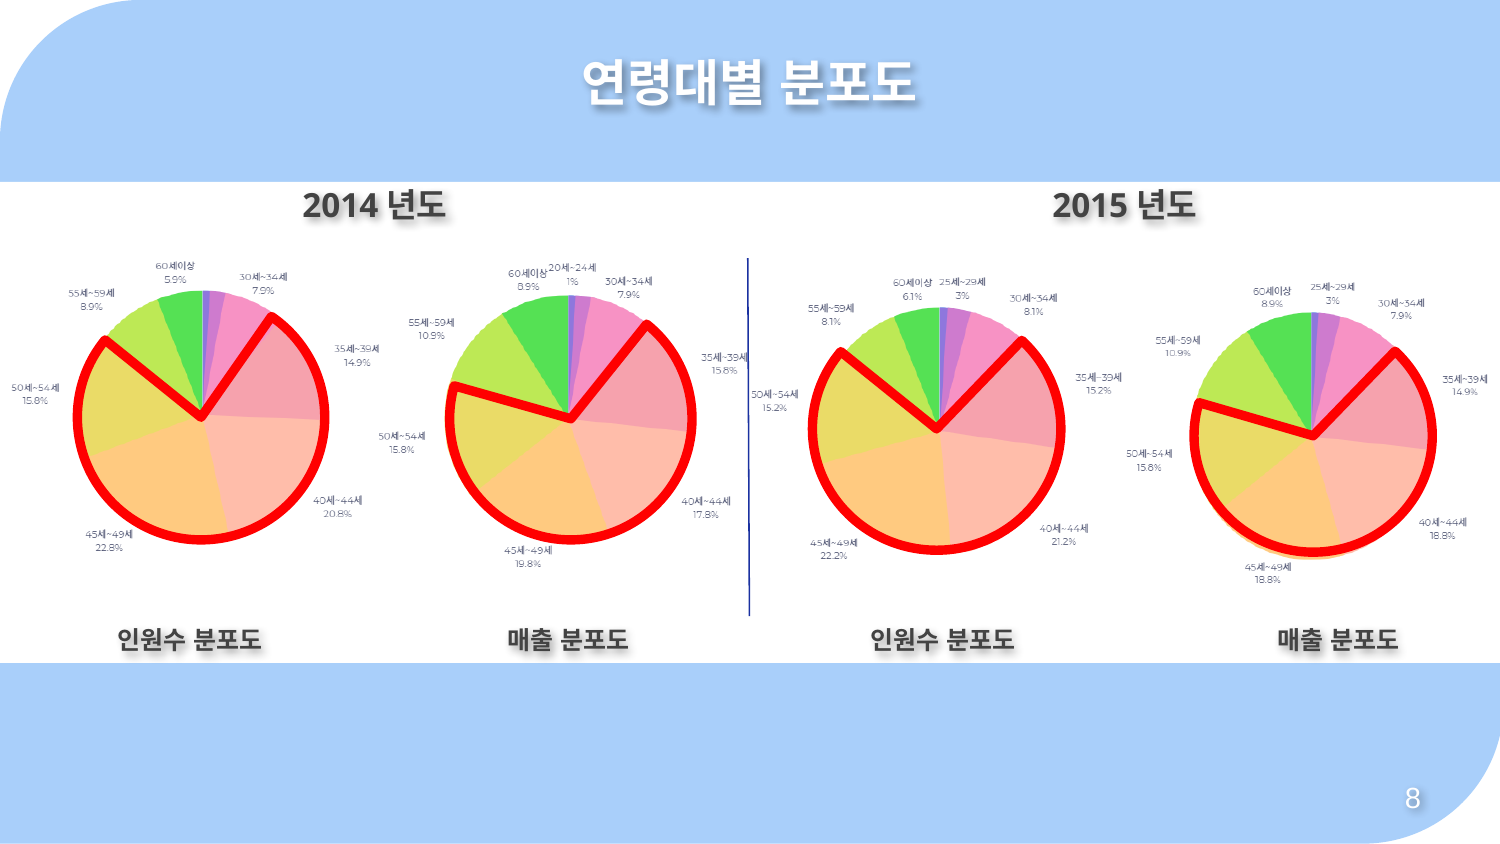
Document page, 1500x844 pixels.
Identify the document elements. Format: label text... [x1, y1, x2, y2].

slide_number 8 [1389, 764, 1480, 830]
text_box 인원수 분포도 [59, 616, 322, 664]
text_box [0, 665, 1500, 844]
picture [750, 273, 1490, 587]
text_box 2014년도 [147, 180, 603, 229]
text_box 2015년도 [896, 180, 1353, 229]
picture [9, 257, 747, 571]
text_box [0, 0, 1500, 180]
text_box 매출 분포도 [1207, 616, 1470, 664]
text_box 연령대별 분포도 [566, 44, 933, 119]
text_box 인원수 분포도 [812, 616, 1075, 664]
text_box 매출 분포도 [437, 616, 700, 664]
text_box [0, 180, 1500, 665]
